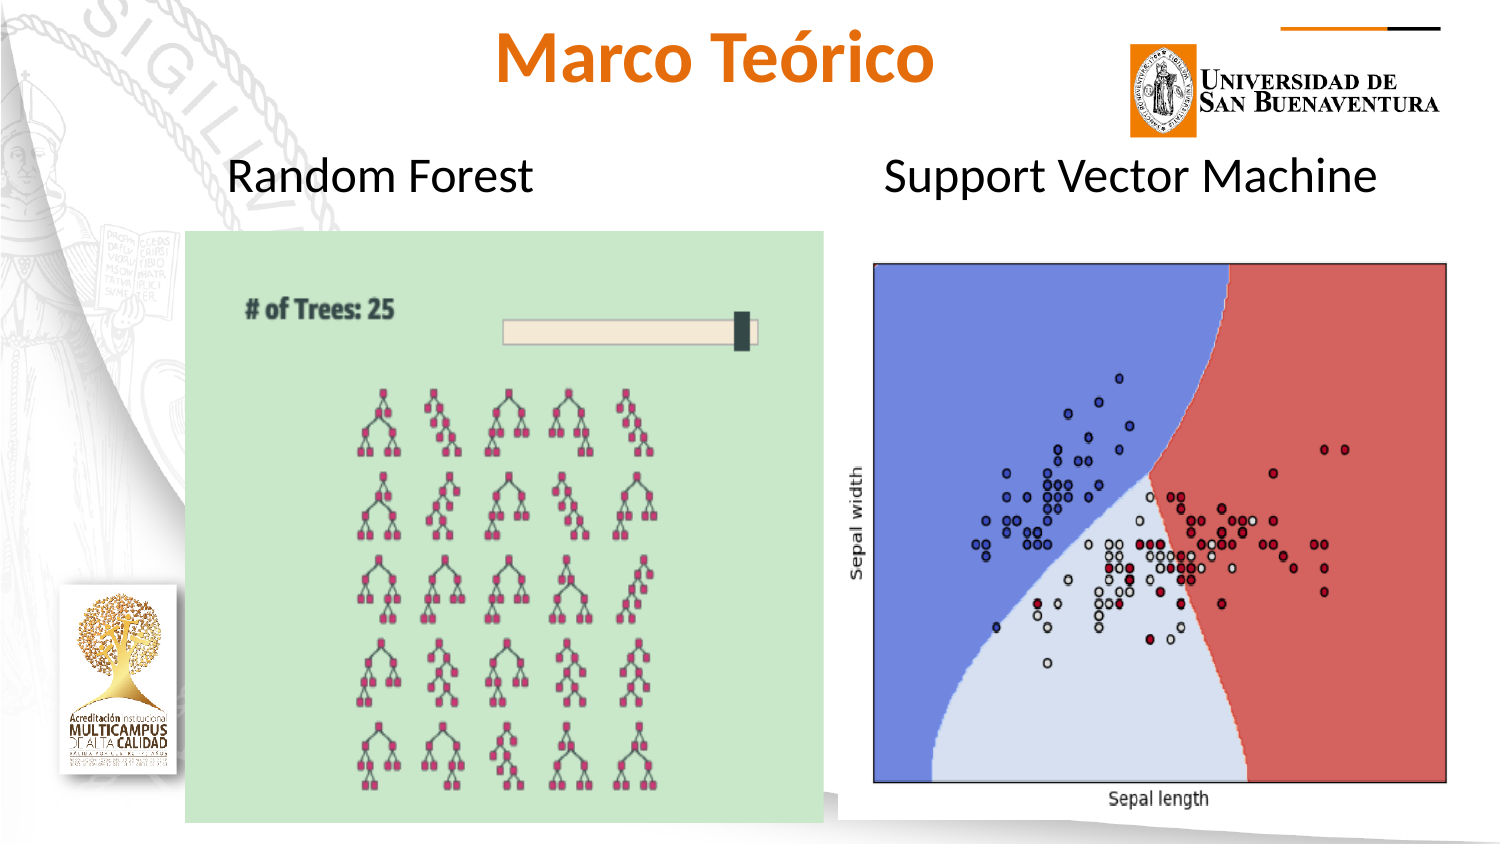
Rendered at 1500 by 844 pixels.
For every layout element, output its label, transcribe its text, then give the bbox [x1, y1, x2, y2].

picture [0, 0, 1500, 844]
list Marco Teórico [456, 0, 975, 86]
text_box Support Vector Machine [869, 134, 1416, 210]
text_box Random Forest [211, 134, 573, 210]
